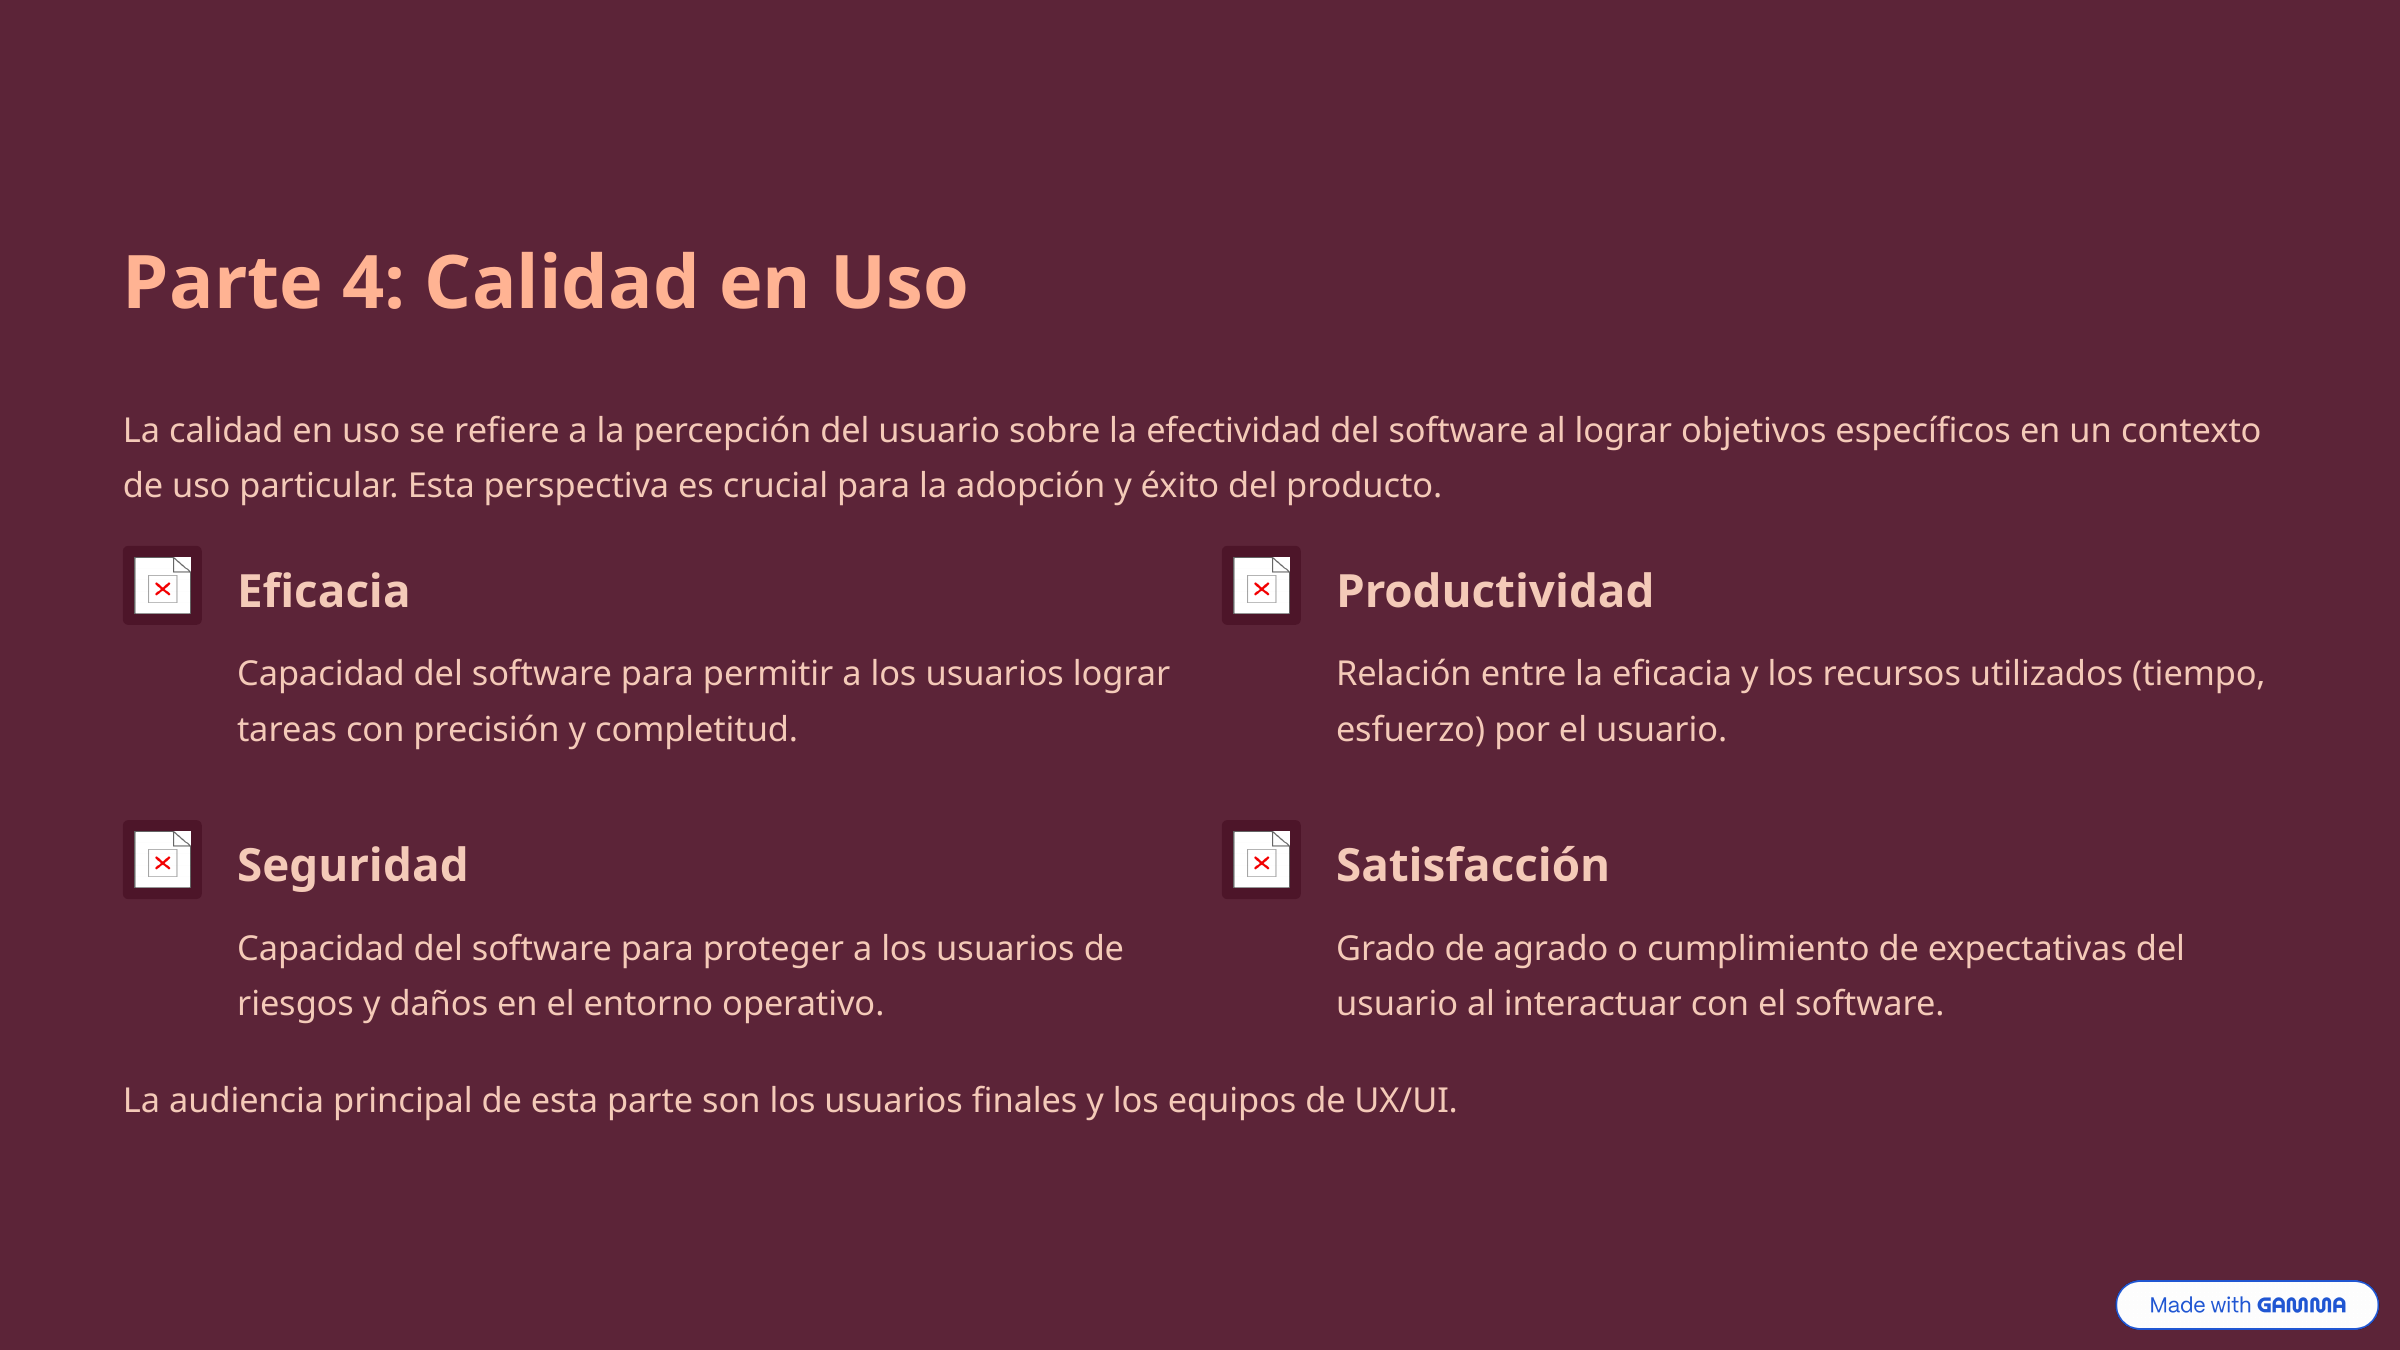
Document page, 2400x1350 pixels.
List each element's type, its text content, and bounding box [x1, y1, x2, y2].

text_box [1221, 820, 1301, 900]
picture [1233, 557, 1290, 614]
text_box Grado de agrado o cumplimiento de expectativas del usuario al interactuar con el software. [1336, 911, 2278, 1025]
text_box La audiencia principal de esta parte son los usuarios finales y los equipos de UX/UI. [122, 1063, 2277, 1120]
text_box [122, 820, 202, 900]
text_box Satisfacción [1336, 832, 1805, 891]
text_box Capacidad del software para proteger a los usuarios de riesgos y daños en el entorno operativo. [236, 911, 1178, 1025]
text_box Seguridad [236, 832, 706, 891]
text_box Capacidad del software para permitir a los usuarios lograr tareas con precisión y completitud. [236, 637, 1178, 750]
picture [1233, 831, 1290, 888]
text_box Productividad [1336, 557, 1805, 617]
text_box La calidad en uso se refiere a la percepción del usuario sobre la efectividad del software al lograr objetivos específicos en un contexto de uso particular. Esta perspectiva es crucial para la adopción y éxito del producto. [122, 393, 2277, 507]
text_box Parte 4: Calidad en Uso [122, 230, 945, 324]
text_box Eficacia [236, 557, 706, 617]
text_box Relación entre la eficacia y los recursos utilizados (tiempo, esfuerzo) por el usuario. [1336, 637, 2278, 750]
text_box [1221, 545, 1301, 625]
picture [2106, 1271, 2389, 1339]
text_box [122, 545, 202, 625]
picture [134, 831, 191, 888]
picture [134, 557, 191, 614]
